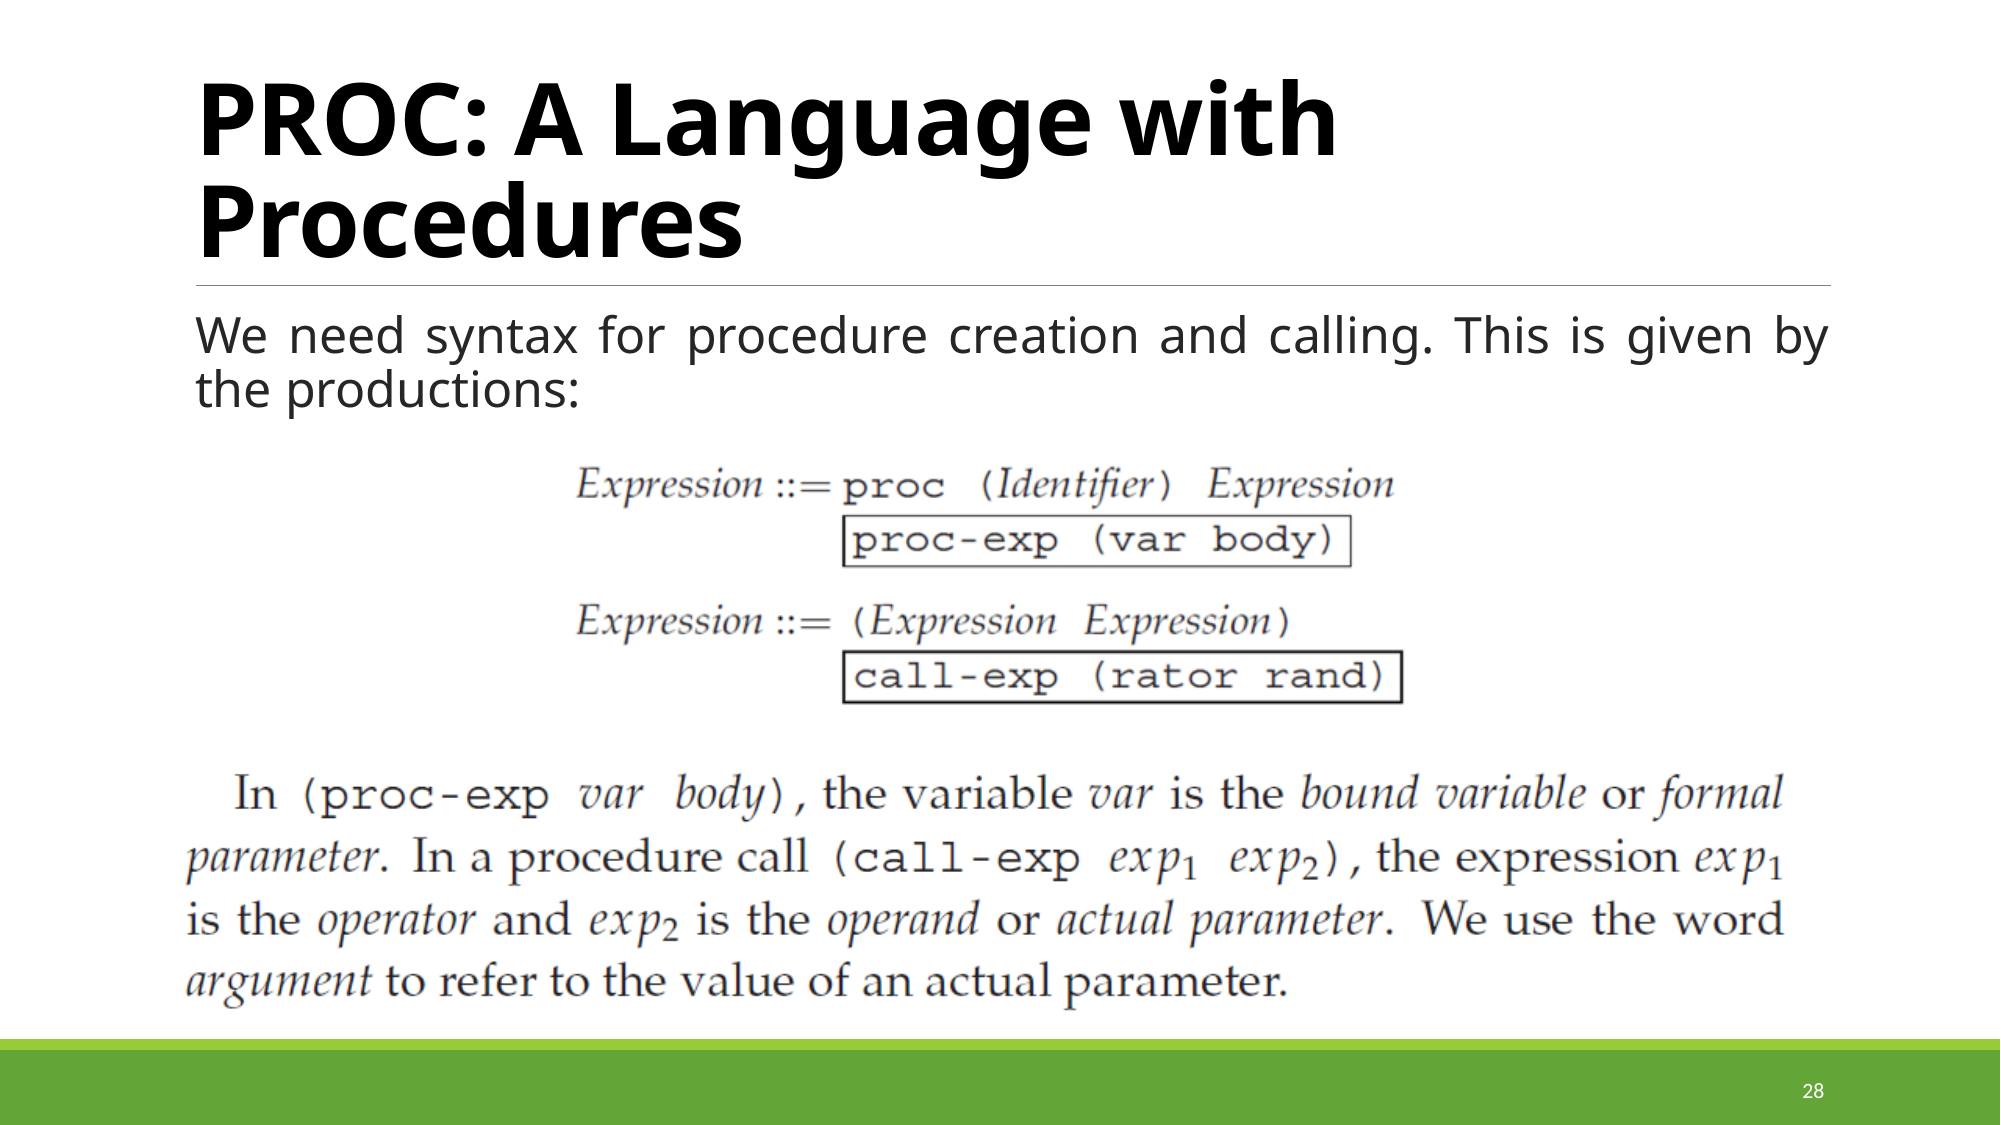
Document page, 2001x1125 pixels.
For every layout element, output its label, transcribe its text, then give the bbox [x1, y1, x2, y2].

title PROC: A Language with Procedures [180, 47, 1830, 285]
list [554, 440, 1456, 717]
picture [179, 765, 1809, 1012]
slide_number 28 [1624, 1059, 1840, 1120]
text_box We need syntax for procedure creation and calling. This is given by the productions: [179, 302, 1830, 963]
